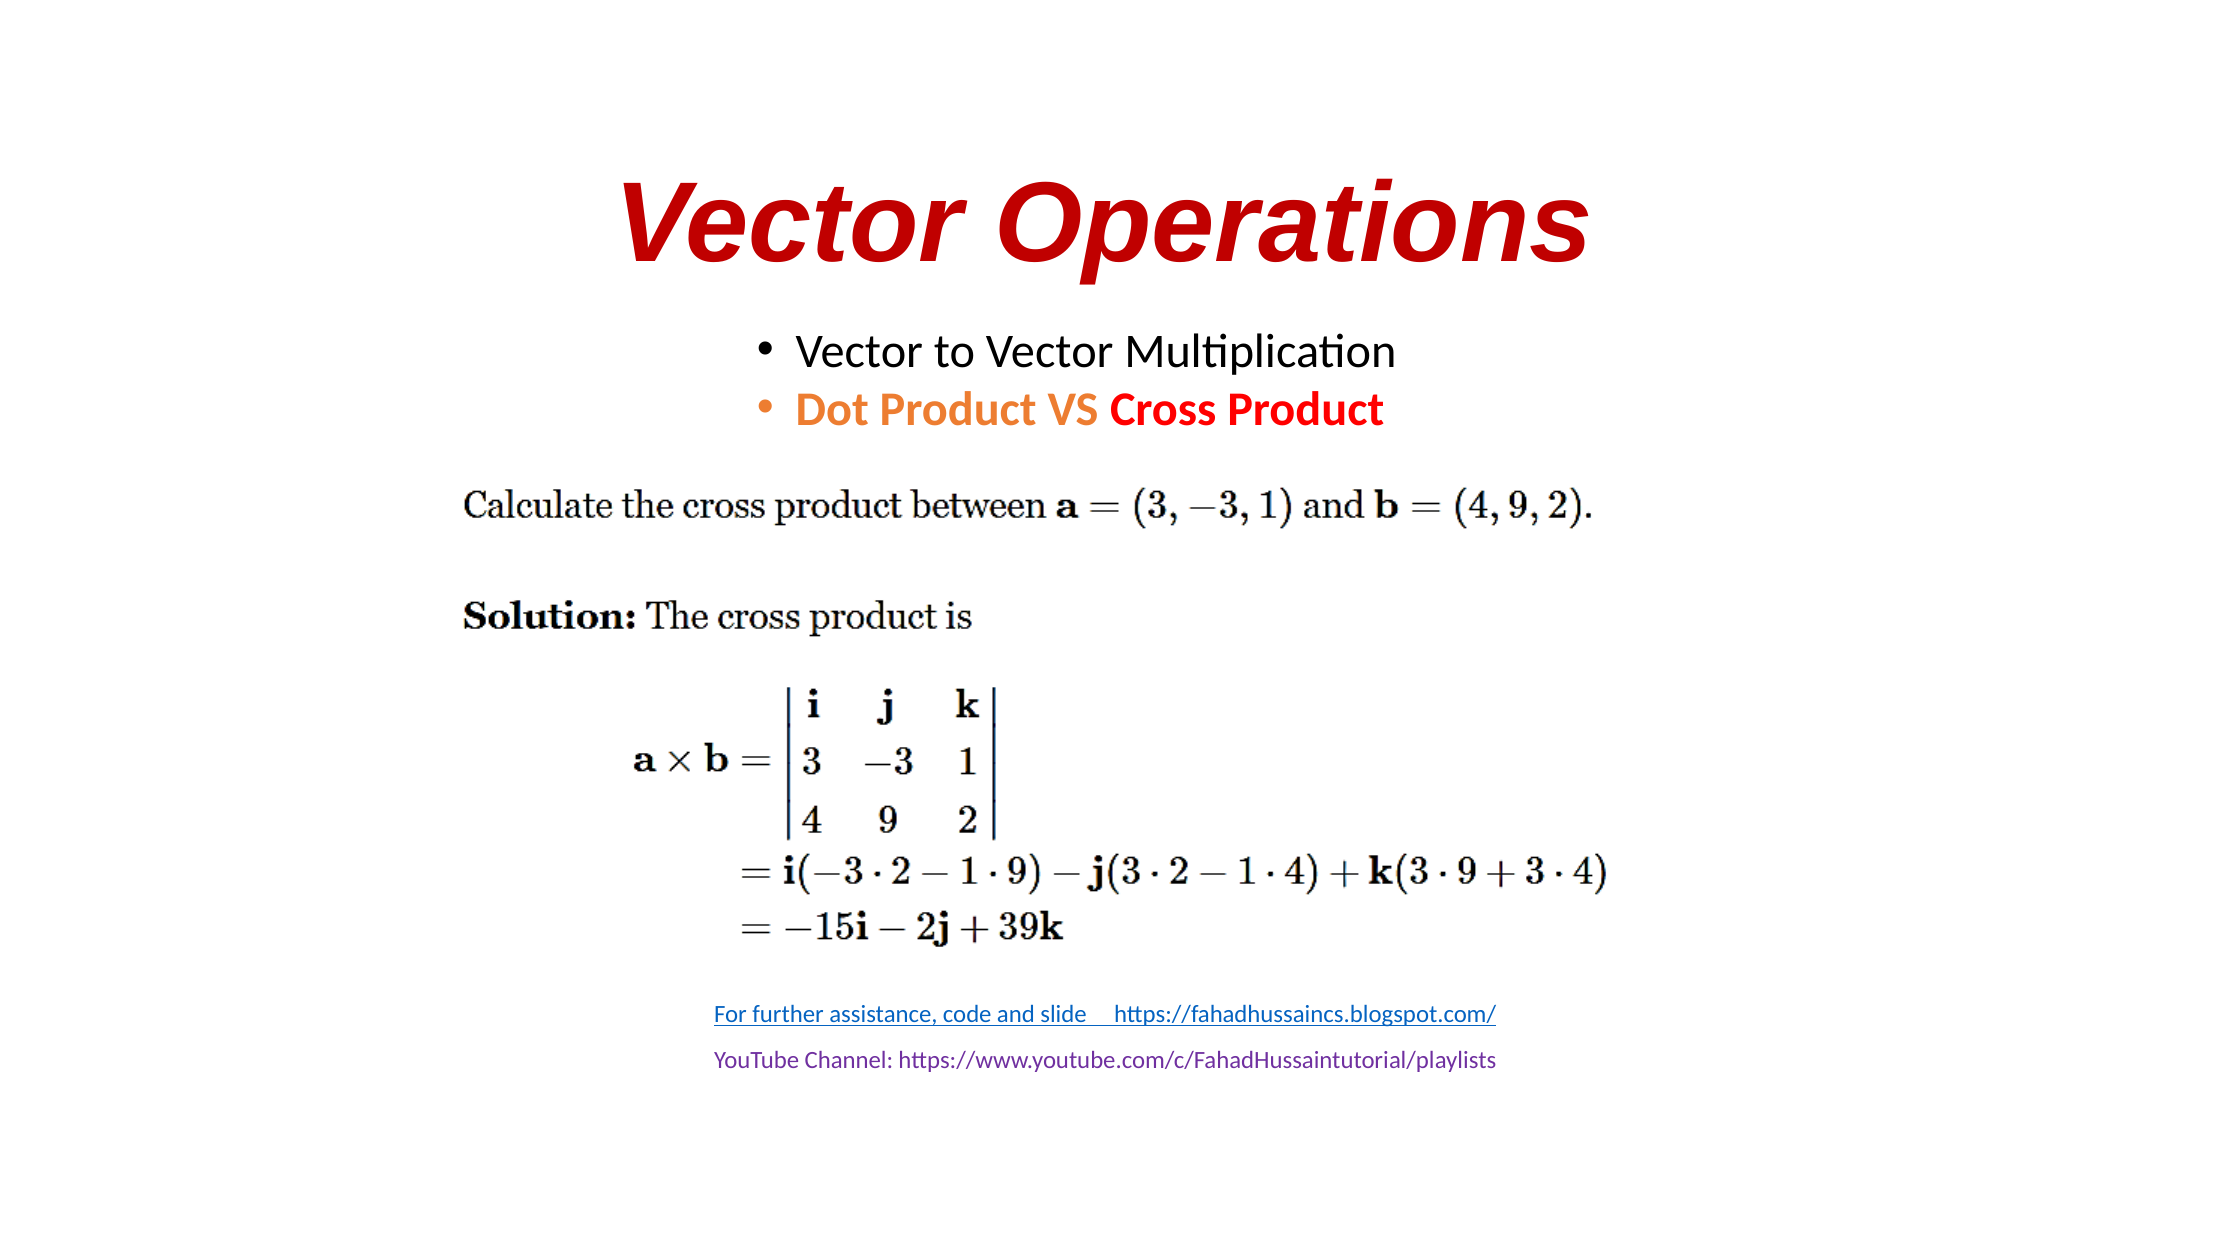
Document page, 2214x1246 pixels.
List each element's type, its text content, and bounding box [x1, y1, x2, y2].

title Vector Operations [288, 173, 1920, 294]
picture [438, 458, 1699, 998]
text_box Vector to Vector Multiplication Dot Product VS Cross Product [742, 311, 1469, 442]
subtitle For further assistance, code and slide https://fahadhussaincs.blogspot.com/ YouTube Channel: https://www.youtube.com/c/FahadHussaintutorial/playlists [296, 994, 1915, 1082]
